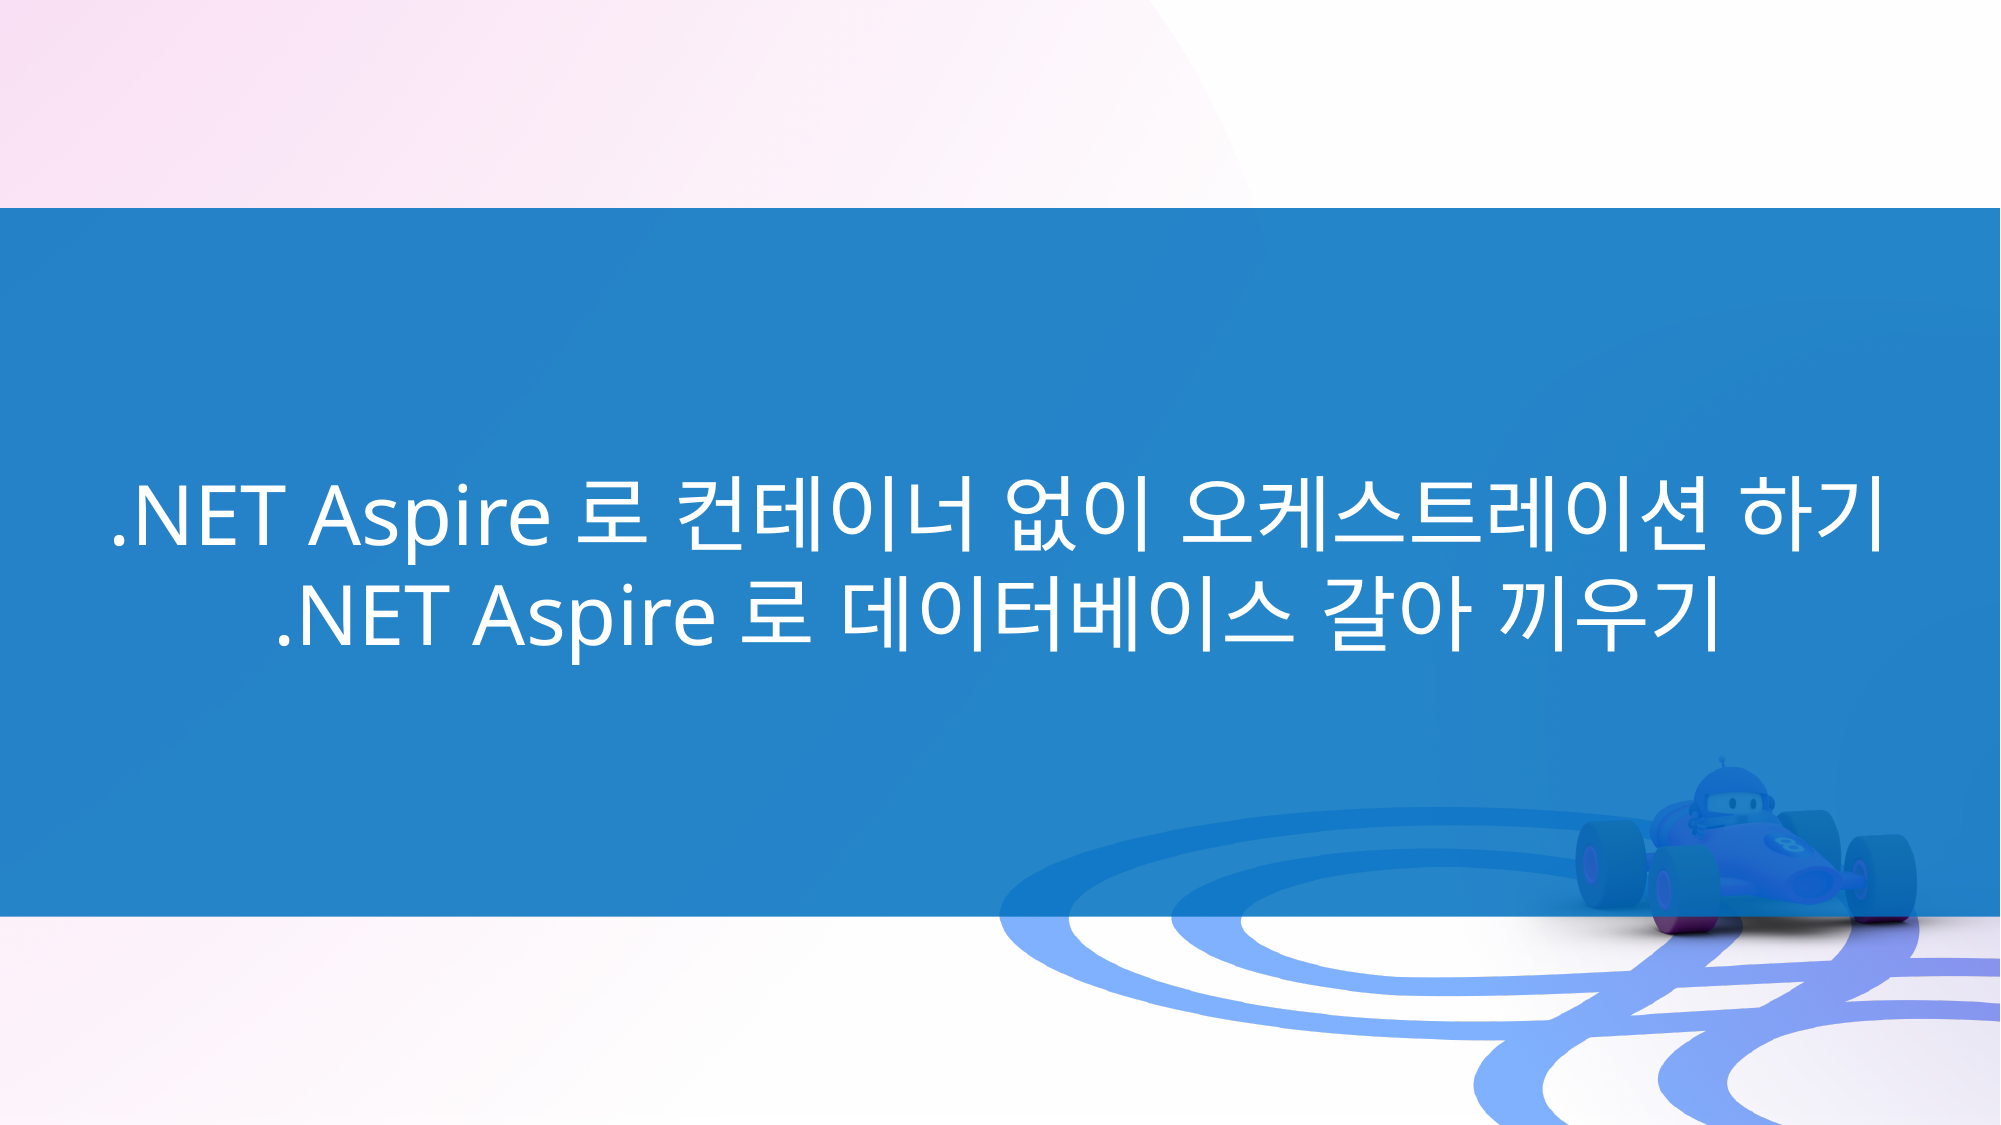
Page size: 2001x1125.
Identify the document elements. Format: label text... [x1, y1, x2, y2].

picture [0, 0, 2001, 1125]
text_box .NET Aspire로 컨테이너 없이 오케스트레이션 하기 .NET Aspire로 데이터베이스 갈아 끼우기 [0, 207, 2000, 918]
